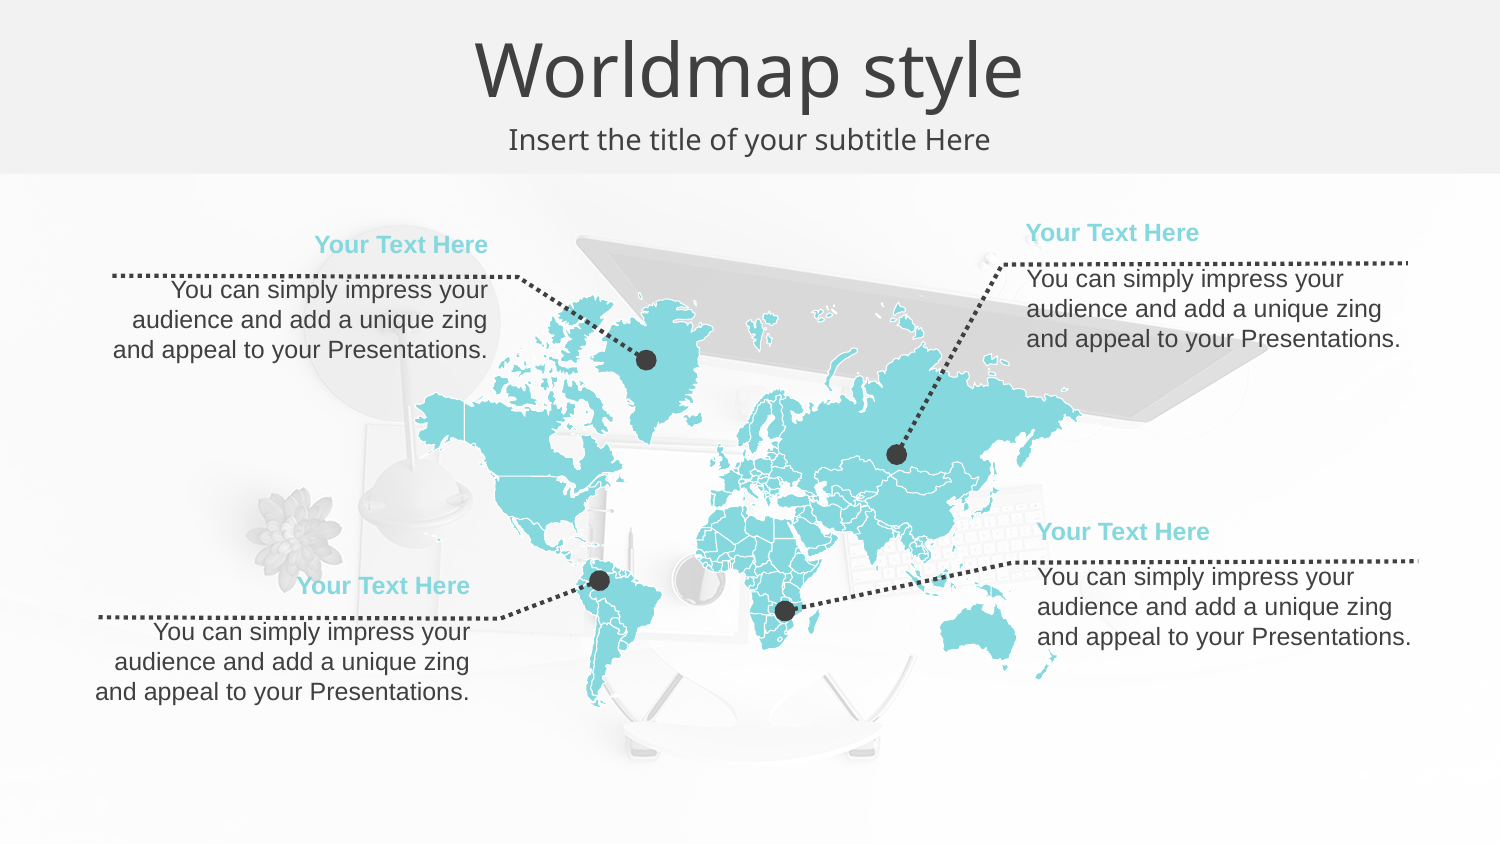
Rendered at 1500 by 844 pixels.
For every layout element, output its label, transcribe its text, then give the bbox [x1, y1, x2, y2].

list Insert the title of your subtitle Here [0, 114, 1500, 162]
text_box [95, 220, 504, 387]
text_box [1010, 208, 1419, 376]
list Worldmap style [0, 20, 1500, 114]
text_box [1021, 506, 1429, 674]
text_box [508, 276, 539, 290]
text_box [77, 561, 486, 729]
text_box [987, 263, 1005, 290]
picture [0, 174, 1500, 844]
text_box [413, 292, 1083, 708]
